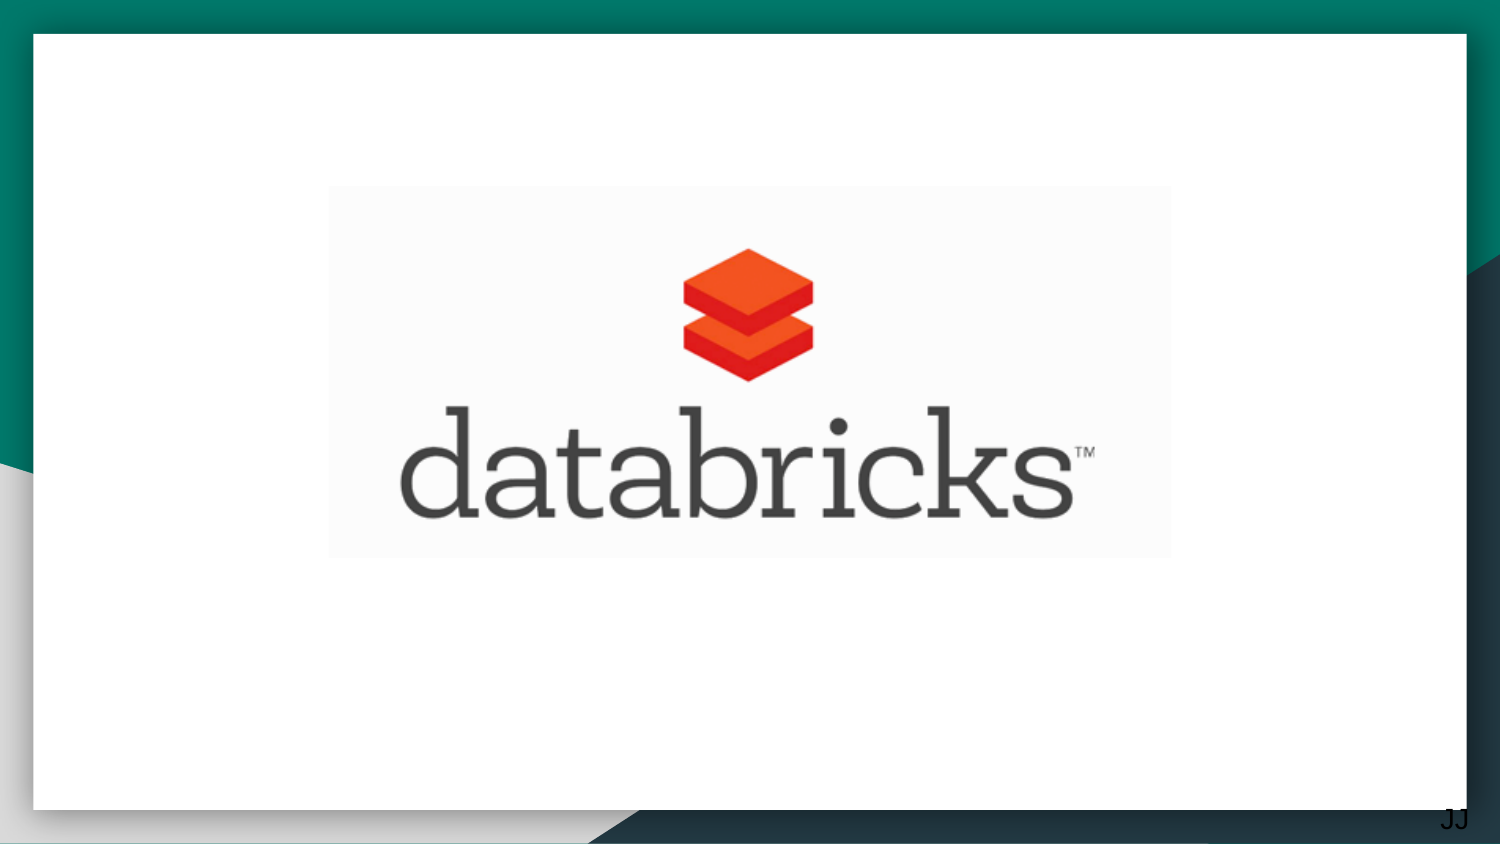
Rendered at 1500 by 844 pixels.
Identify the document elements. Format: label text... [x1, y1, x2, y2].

text_box JJ [1425, 793, 1485, 843]
picture [328, 186, 1172, 558]
